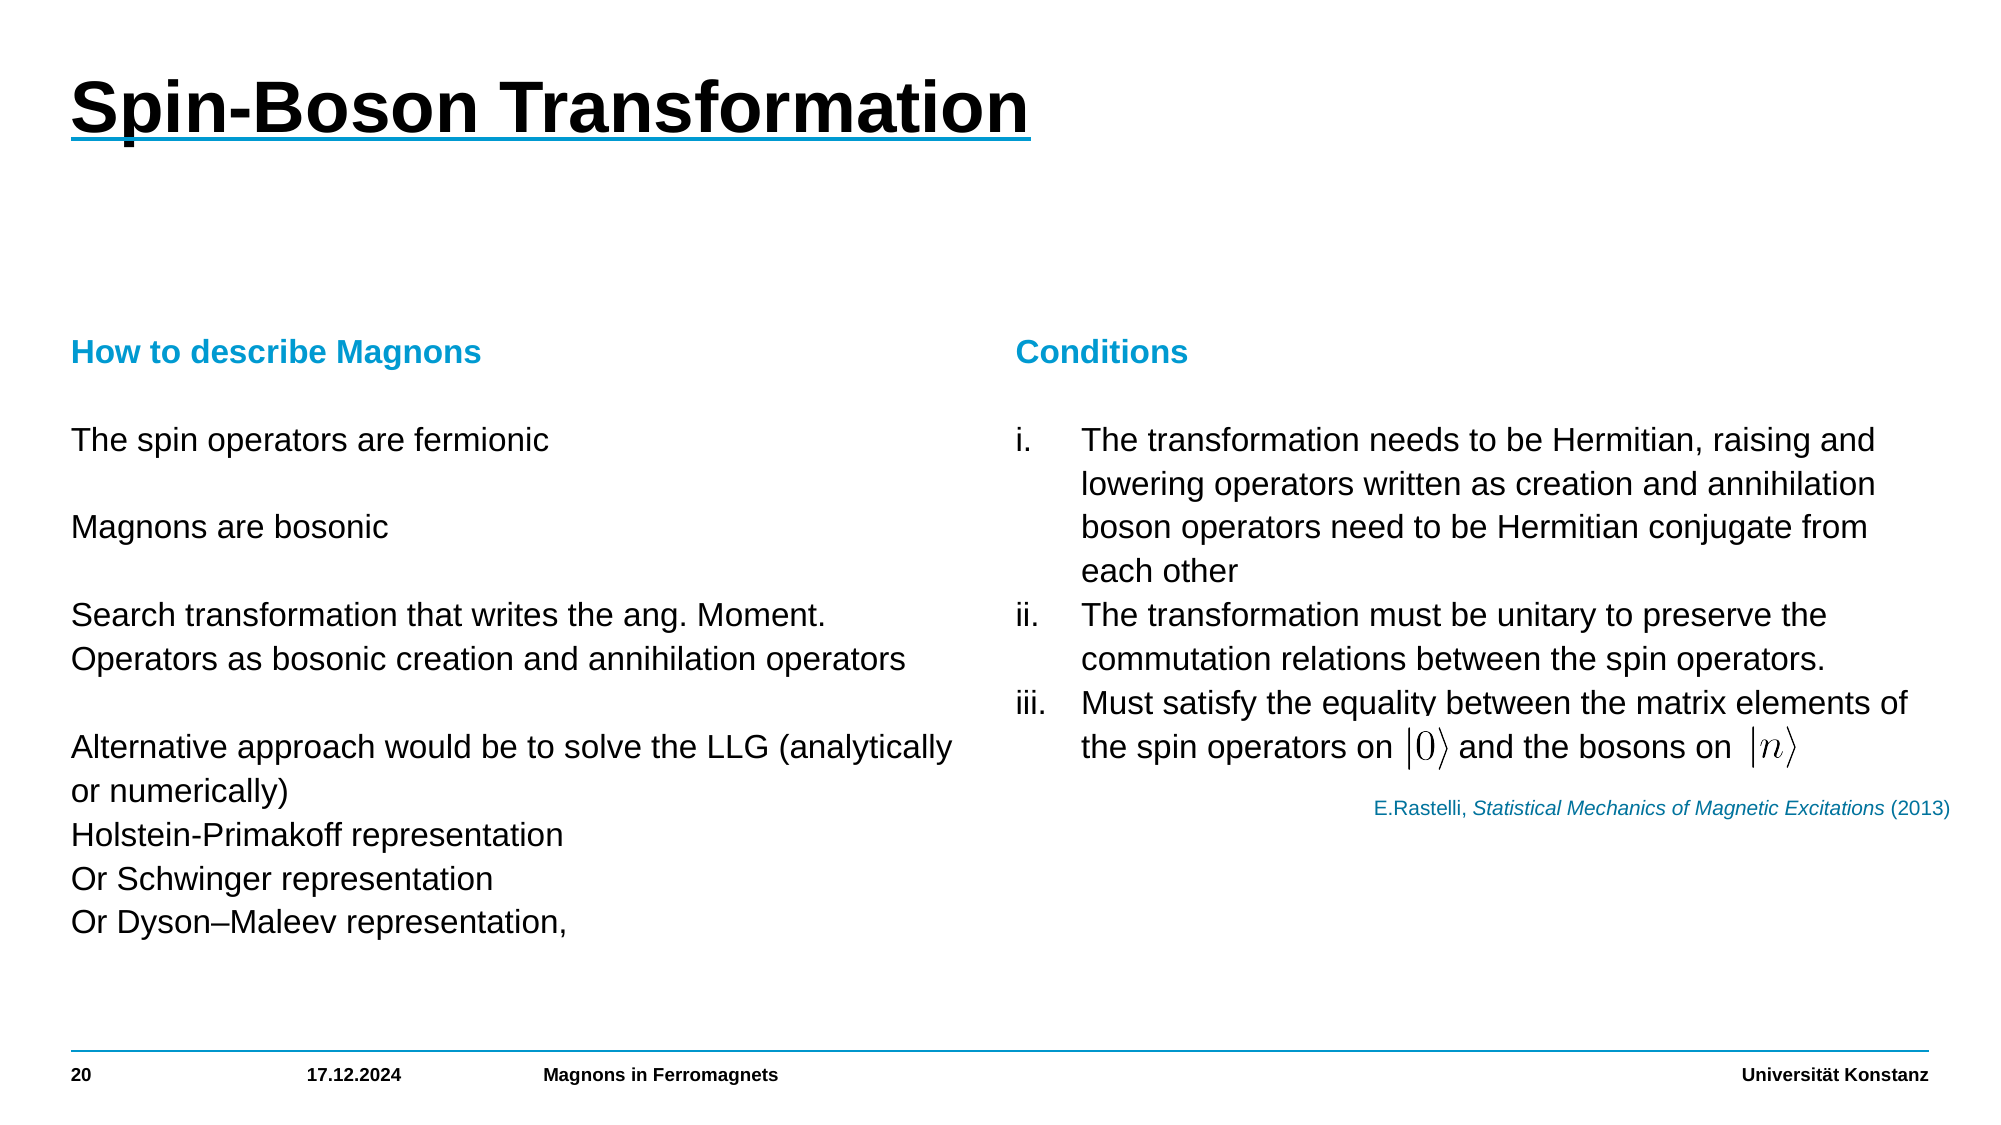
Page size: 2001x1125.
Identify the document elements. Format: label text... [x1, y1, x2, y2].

list How to describe Magnons The spin operators are fermionic Magnons are bosonic Search transformation that writes the ang. Moment. Operators as bosonic creation and annihilation operators Alternative approach would be to solve the LLG (analytically or numerically) Holstein-Primakoff representation Or Schwinger representation Or Dyson–Maleev representation, [70, 326, 985, 1000]
text_box [1742, 720, 1793, 783]
list Conditions The transformation needs to be Hermitian, raising and lowering operators written as creation and annihilation boson operators need to be Hermitian conjugate from each other The transformation must be unitary to preserve the commutation relations between the spin operators. Must satisfy the equality between the matrix elements of the spin operators on |0> and the bosons on |n> [1015, 326, 1930, 1000]
title Spin-Boson Transformation [70, 66, 1457, 268]
picture [1408, 727, 1449, 770]
picture [1751, 725, 1797, 769]
text_box E.Rastelli, Statistical Mechanics of Magnetic Excitations (2013) [1359, 786, 1966, 827]
footer Magnons in Ferromagnets [543, 1058, 1489, 1094]
text_box [1399, 714, 1451, 777]
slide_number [306, 1058, 512, 1094]
slide_number 20 [70, 1058, 276, 1094]
